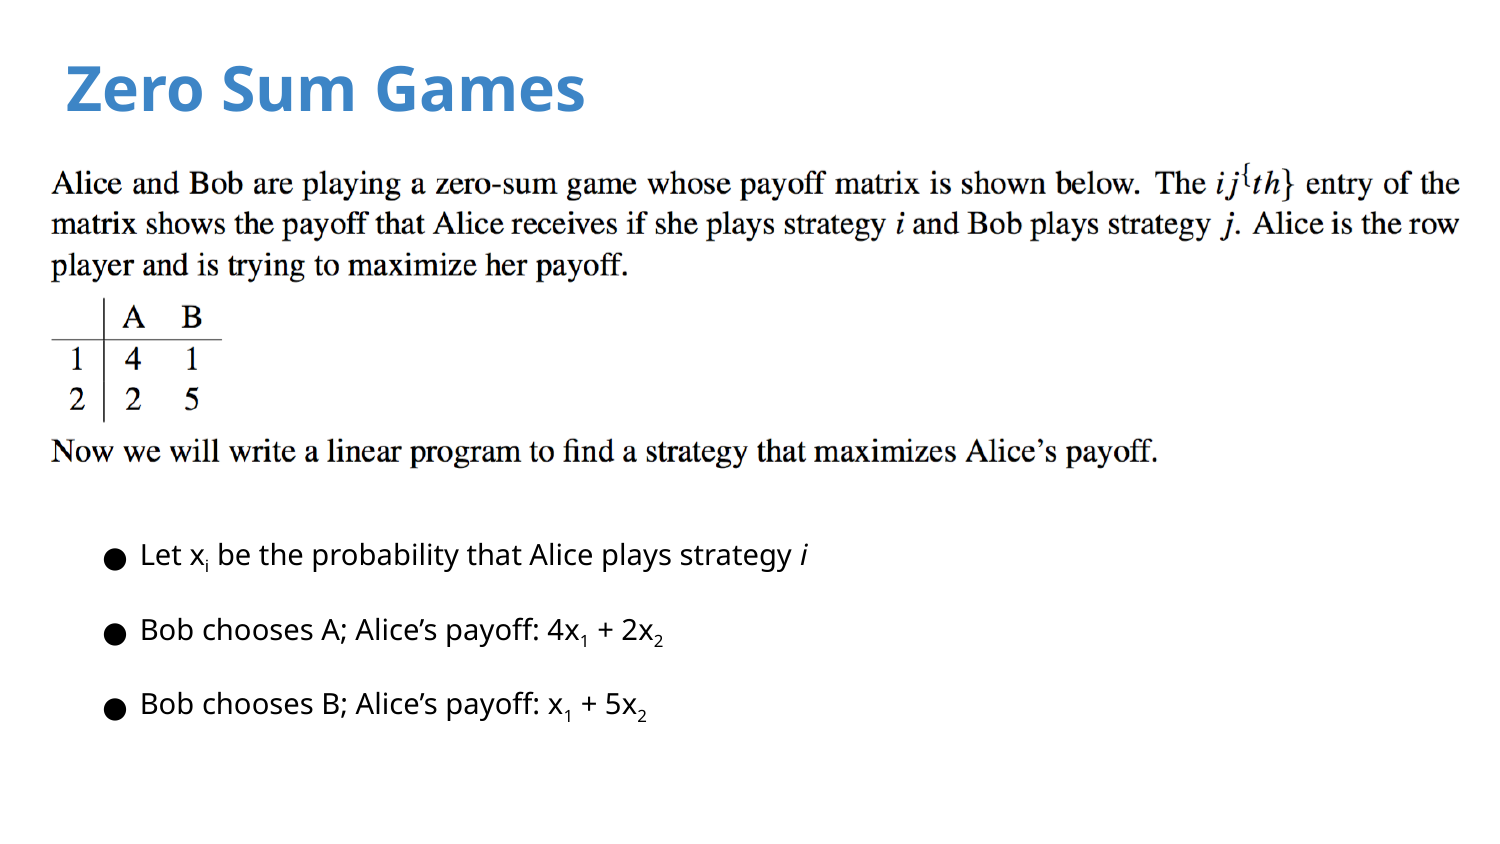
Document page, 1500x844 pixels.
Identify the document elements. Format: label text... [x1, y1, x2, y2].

picture [24, 153, 1476, 478]
text_box Let xi be the probability that Alice plays strategy i Bob chooses A; Alice’s payoff: 4x1 + 2x2 Bob chooses B; Alice’s payoff: x1 + 5x2 [49, 521, 1354, 767]
title Zero Sum Games [51, 34, 1449, 129]
